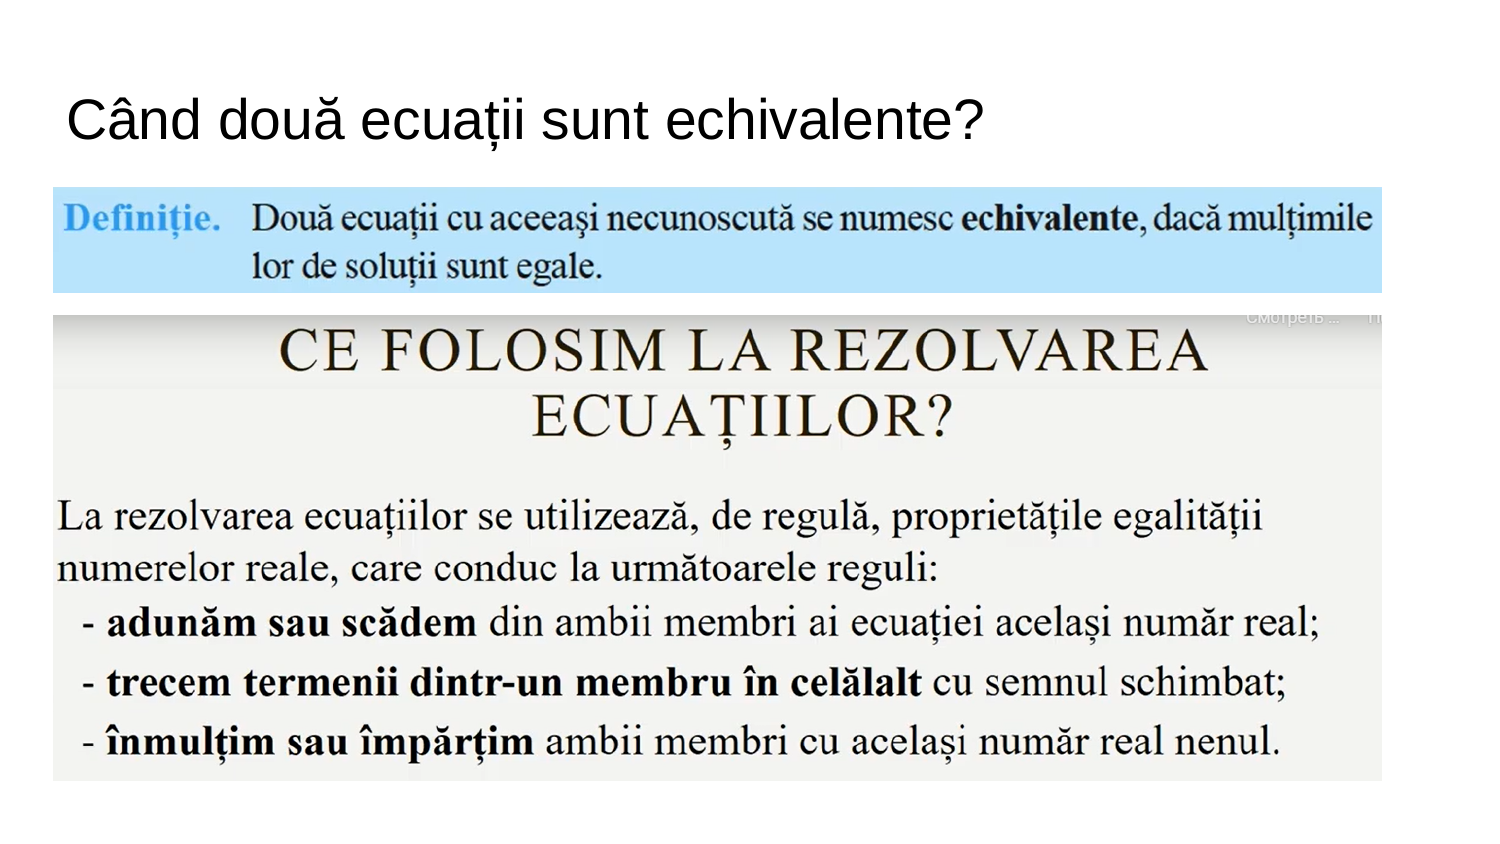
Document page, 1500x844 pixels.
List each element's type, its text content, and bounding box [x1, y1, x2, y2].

title Când două ecuații sunt echivalente? [51, 72, 1449, 167]
picture [52, 187, 1382, 293]
picture [52, 315, 1382, 782]
